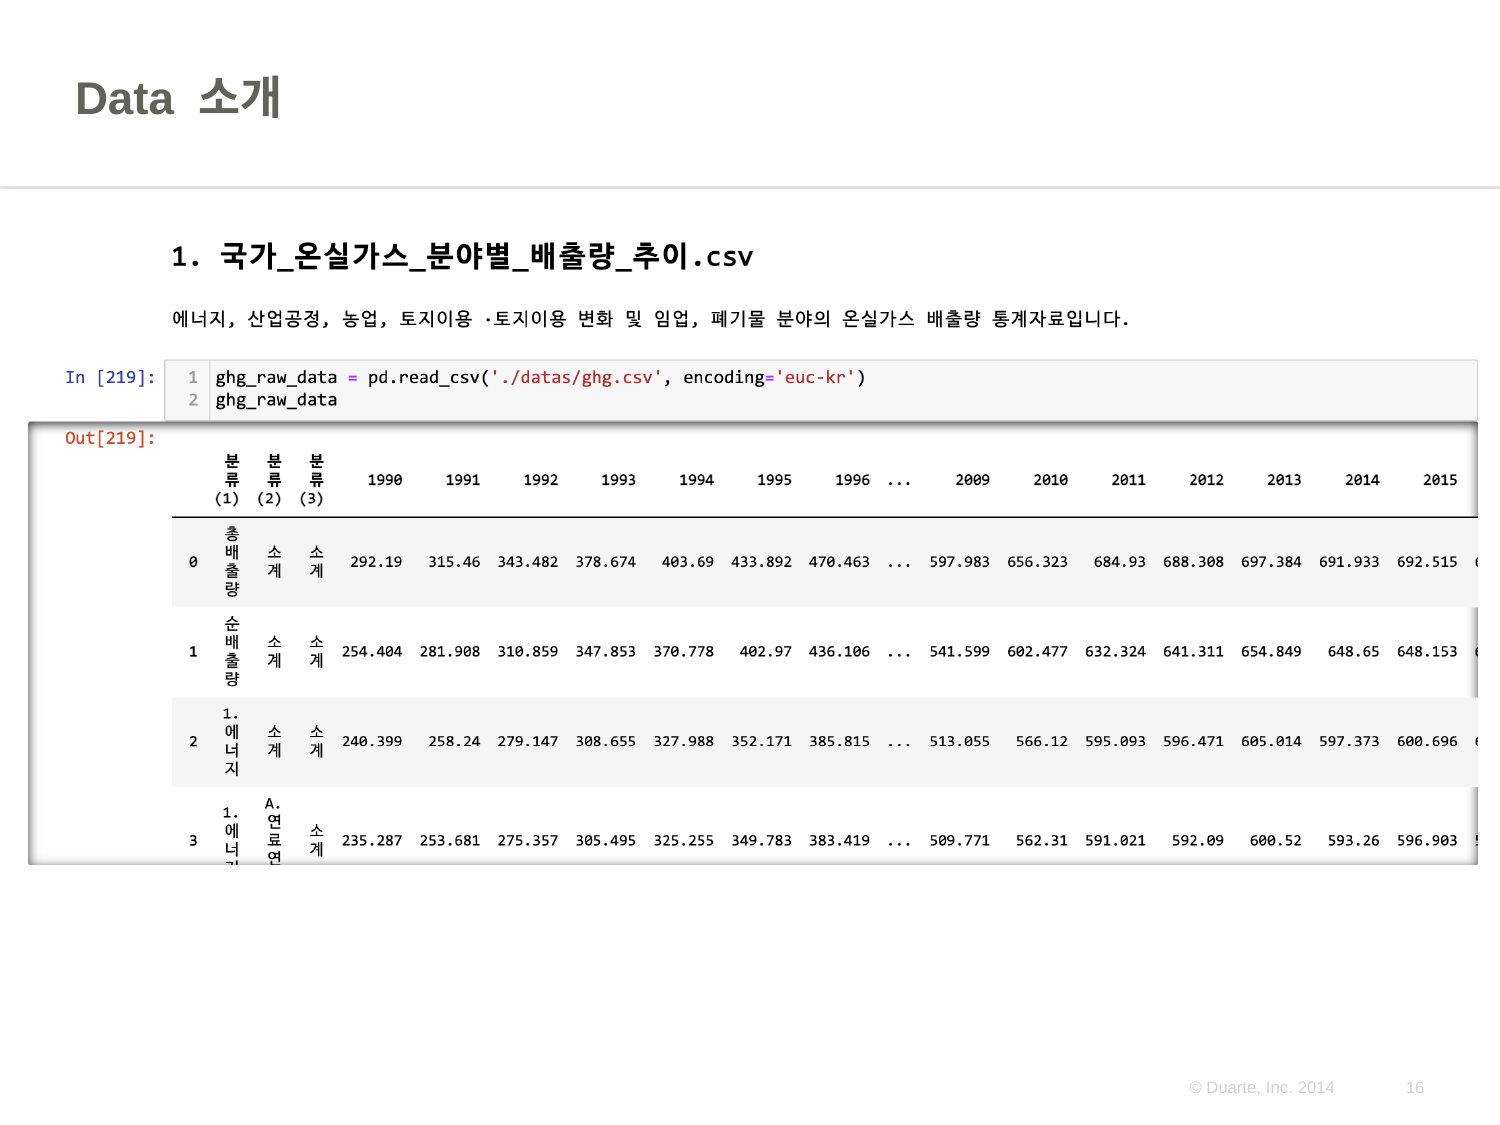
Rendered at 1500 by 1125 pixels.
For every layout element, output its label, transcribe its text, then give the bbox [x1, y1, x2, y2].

picture [0, 185, 1500, 887]
title Data 소개 [75, 75, 1425, 162]
